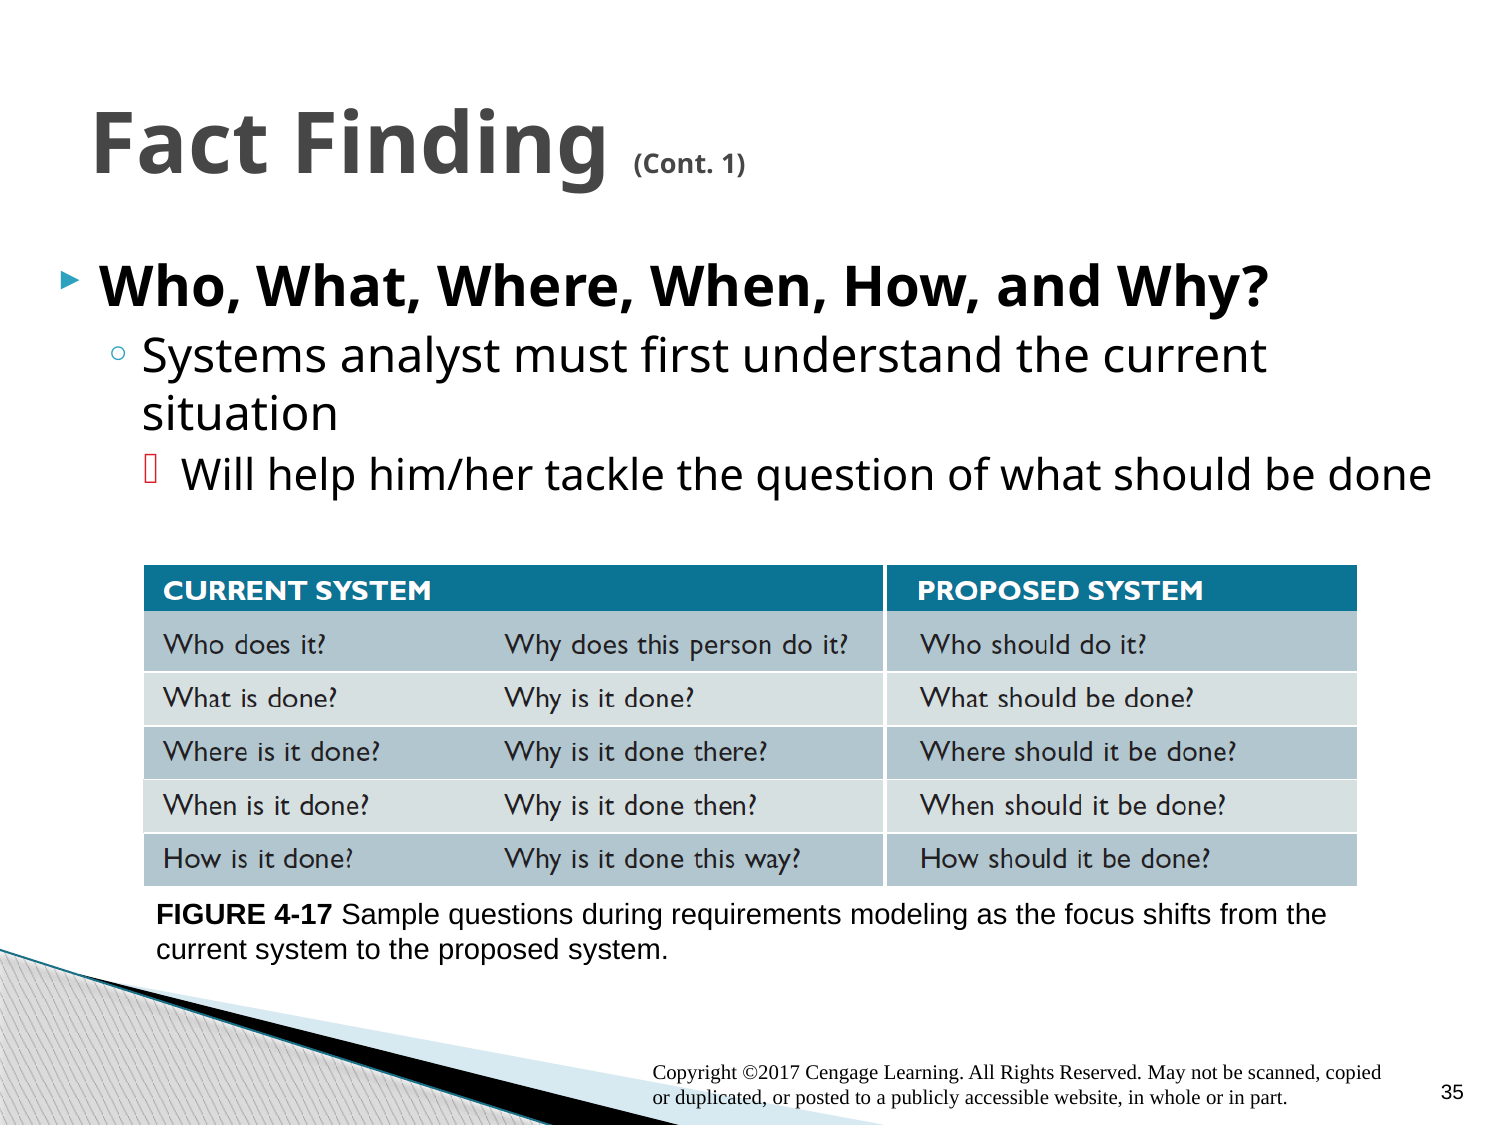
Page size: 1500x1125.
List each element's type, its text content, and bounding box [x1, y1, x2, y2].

text_box FIGURE 4-17 Sample questions during requirements modeling as the focus shifts from the current system to the proposed system. [141, 899, 1359, 973]
list Who, What, Where, When, How, and Why? Systems analyst must first understand the current situation Will help him/her tackle the question of what should be done [24, 243, 1475, 1000]
slide_number 35 [1419, 1051, 1479, 1112]
picture [140, 562, 1360, 889]
title Fact Finding (Cont. 1) [75, 45, 1425, 233]
footer Copyright ©2017 Cengage Learning. All Rights Reserved. May not be scanned, copied or duplicated, or posted to a publicly accessible website, in whole or in part. [637, 1051, 1419, 1112]
